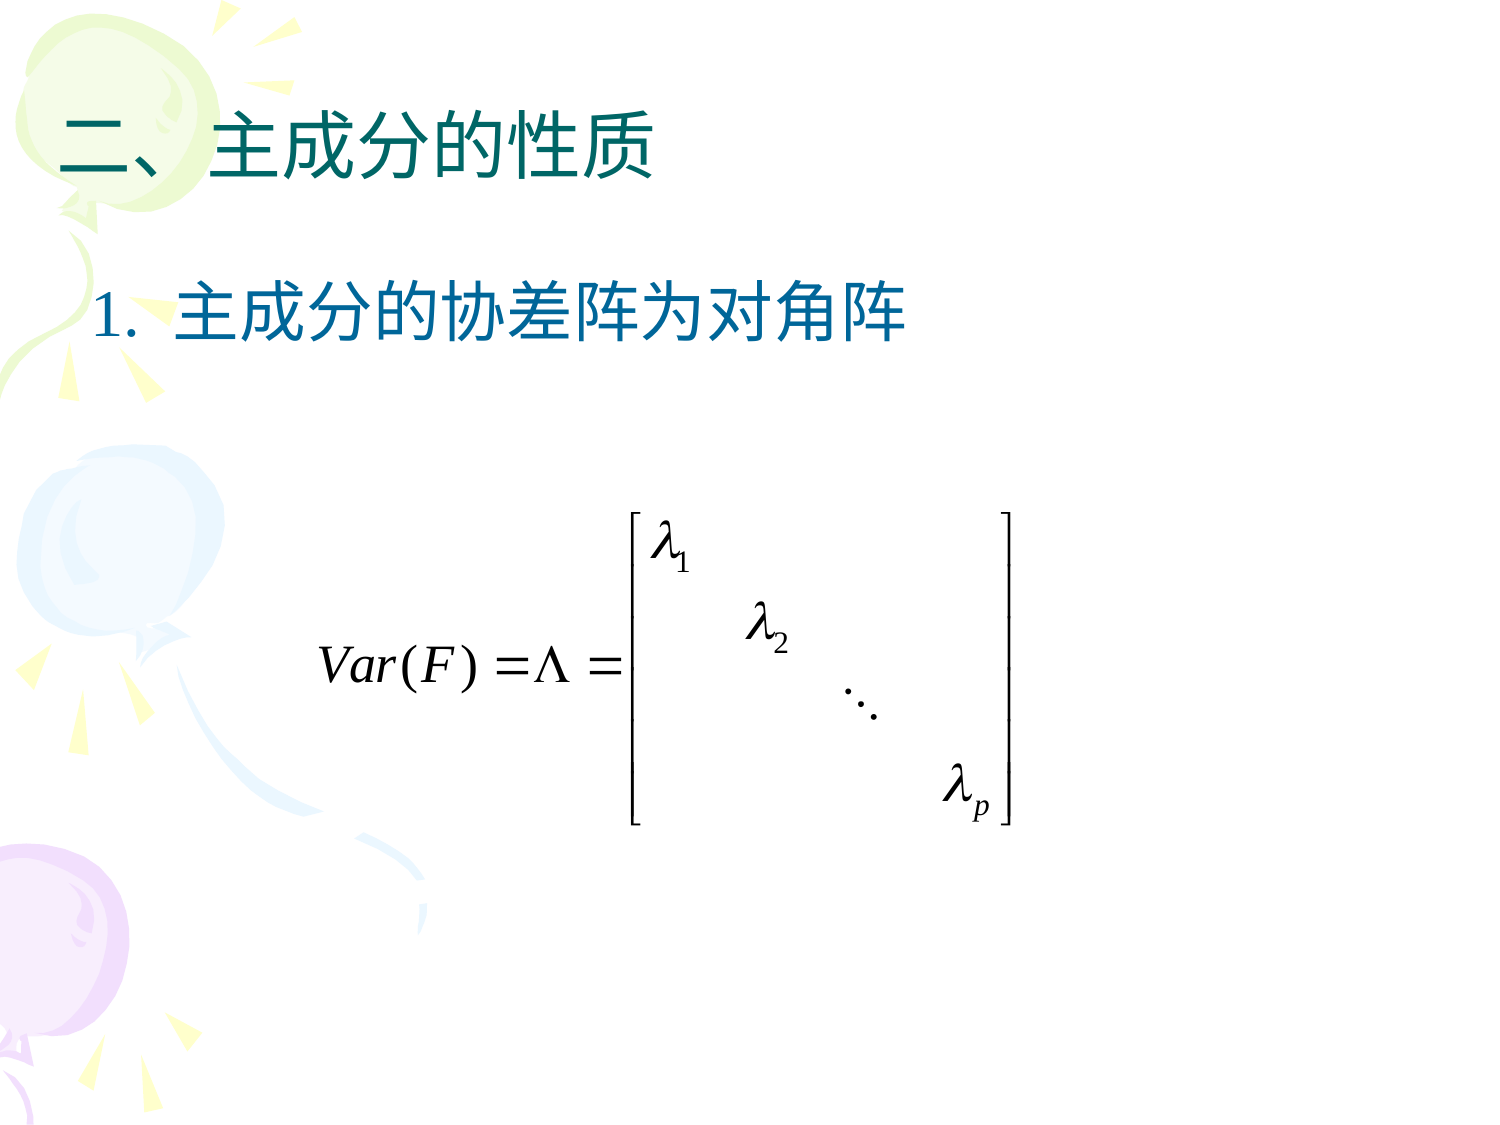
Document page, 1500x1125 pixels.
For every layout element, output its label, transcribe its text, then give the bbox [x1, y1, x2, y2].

title 二、主成分的性质 [40, 66, 1394, 198]
list 1. 主成分的协差阵为对角阵 [75, 262, 1425, 372]
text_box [312, 503, 1031, 836]
